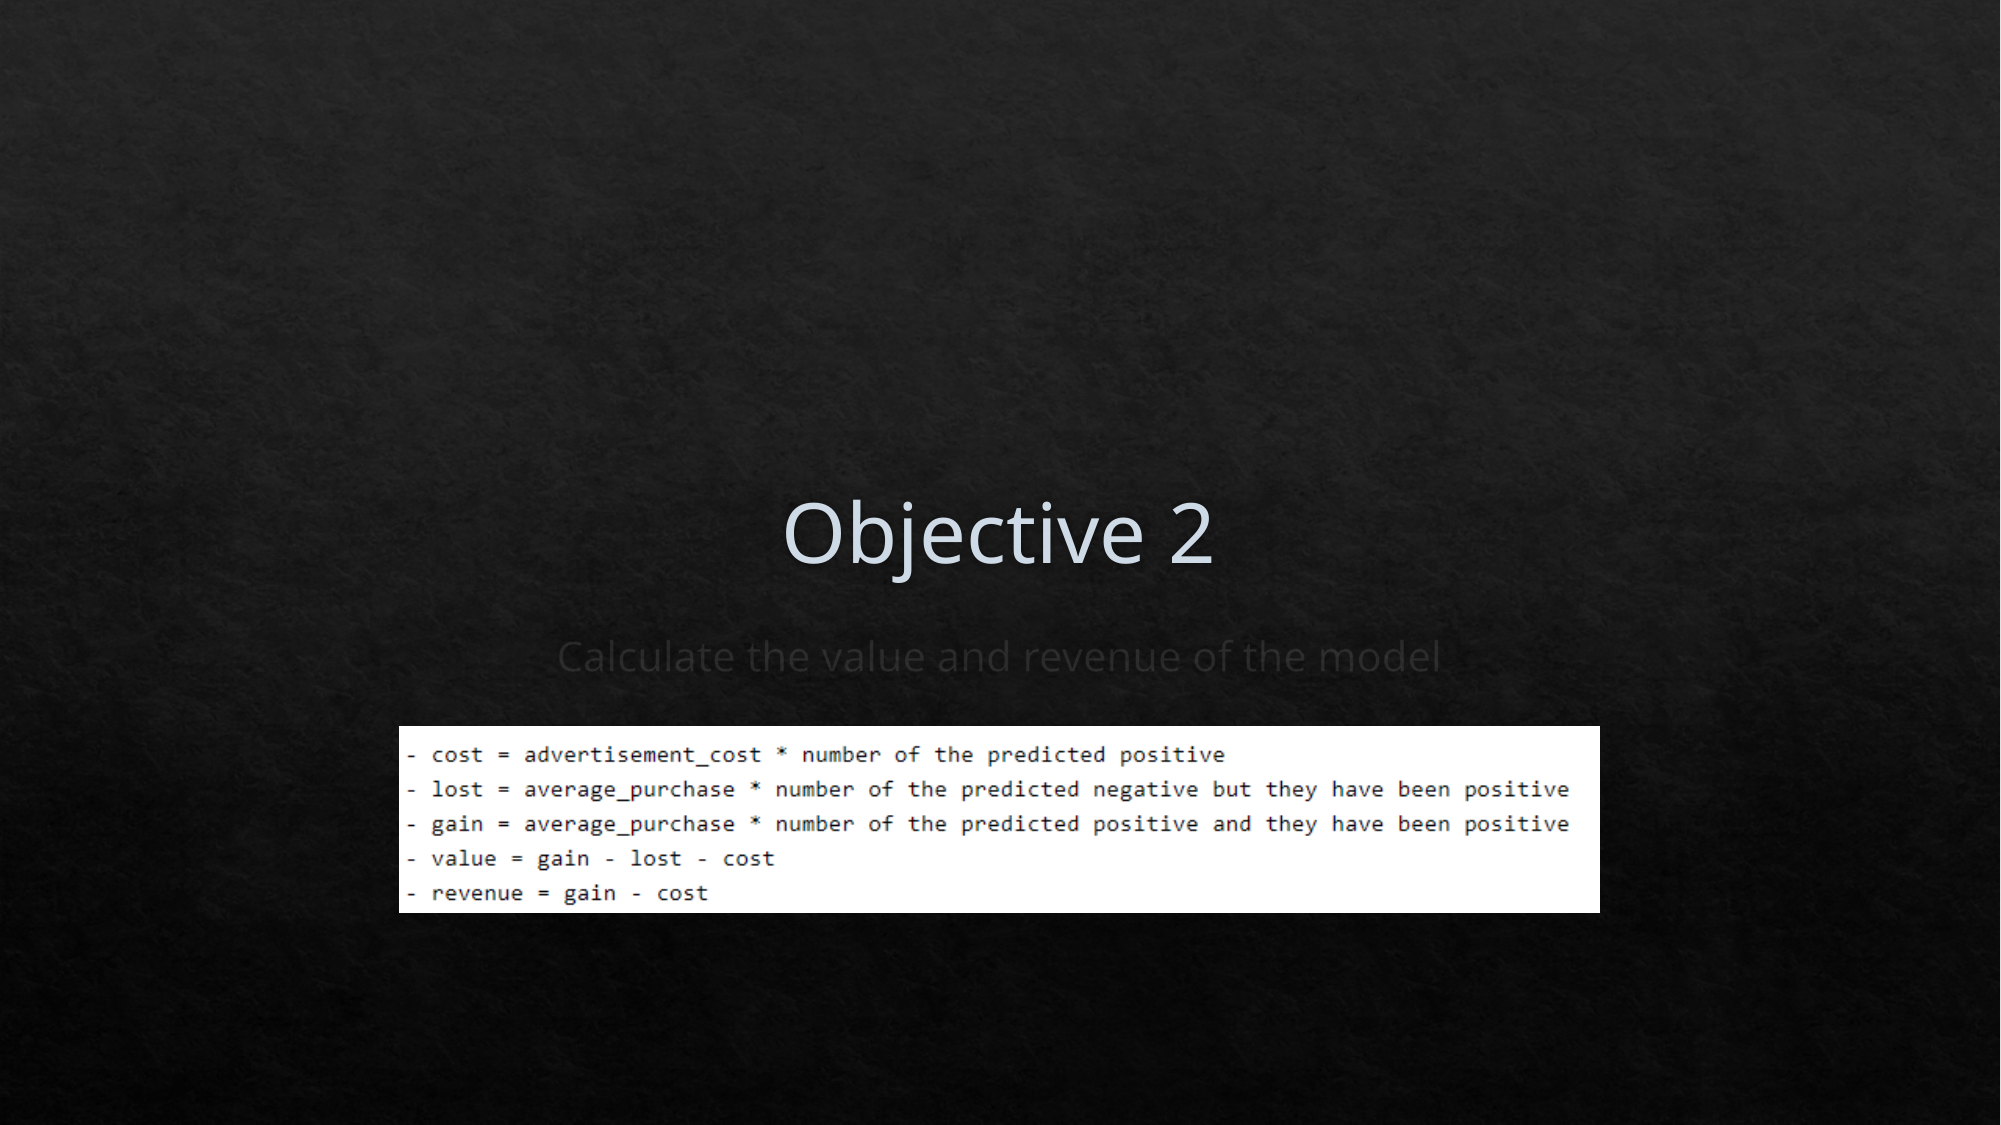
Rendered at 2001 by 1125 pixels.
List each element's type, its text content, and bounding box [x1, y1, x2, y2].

list Calculate the value and revenue of the model [212, 617, 1786, 837]
title Objective 2 [212, 288, 1786, 589]
picture [398, 726, 1600, 913]
